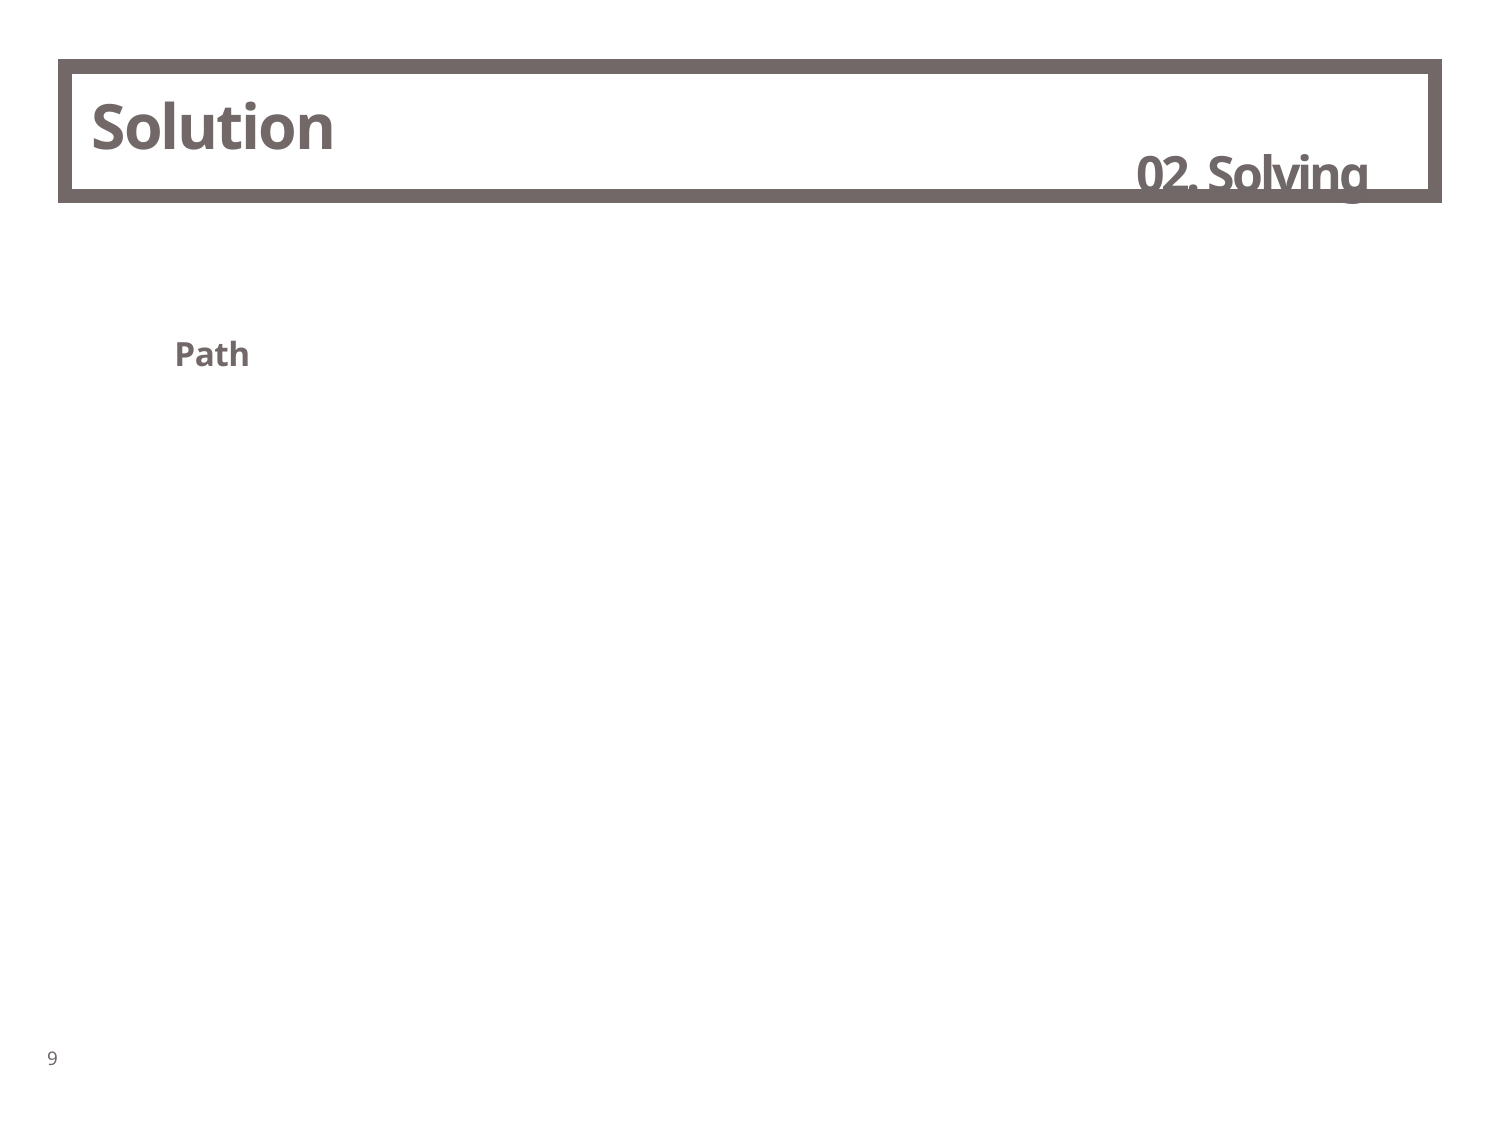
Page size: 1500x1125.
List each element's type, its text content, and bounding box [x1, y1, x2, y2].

text_box 02. Solving [903, 78, 1386, 256]
text_box Path [84, 305, 1329, 986]
text_box [63, 64, 1437, 198]
